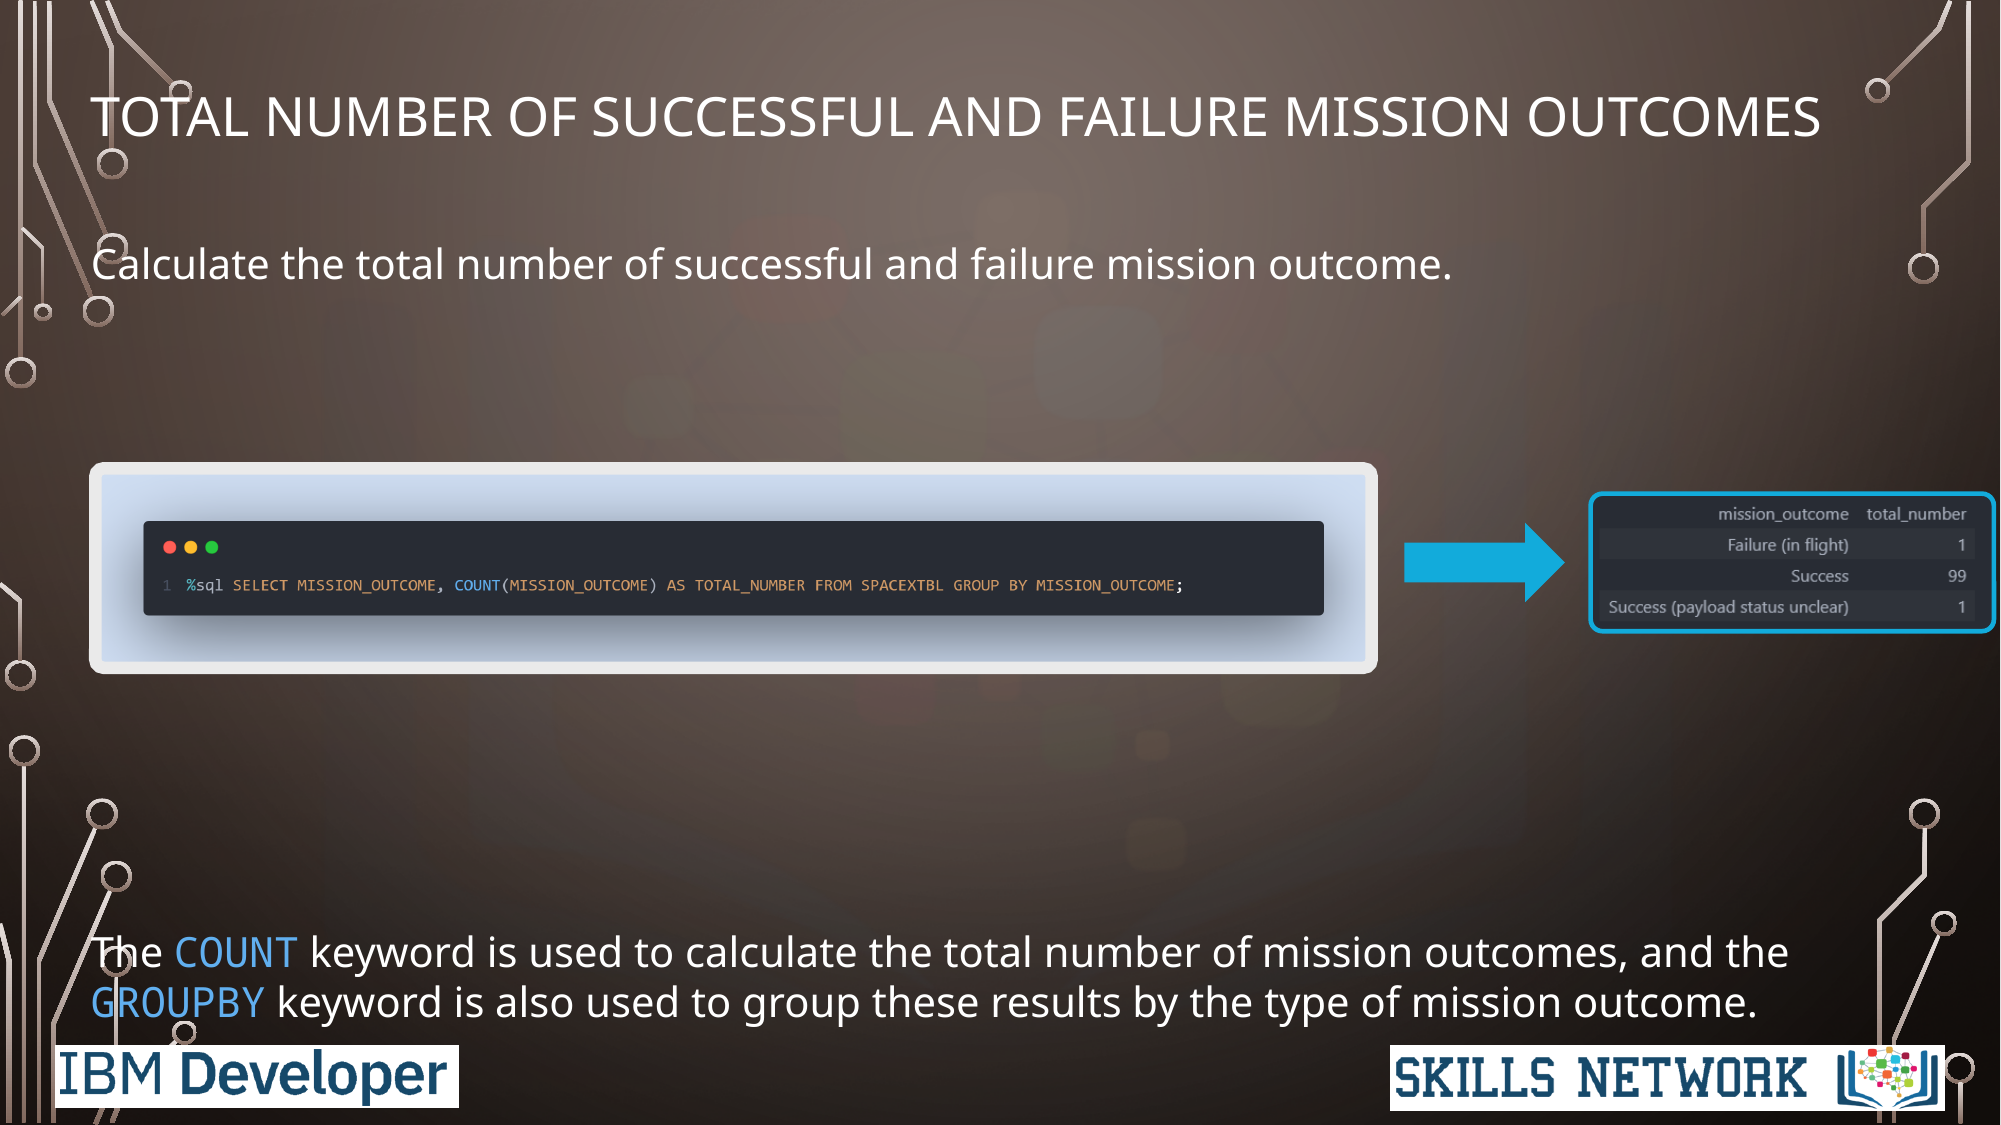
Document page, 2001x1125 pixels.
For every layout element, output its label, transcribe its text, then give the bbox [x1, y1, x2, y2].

text_box Total Number of Successful and Failure Mission Outcomes [90, 30, 1887, 149]
picture [1390, 1050, 1945, 1111]
text_box [1404, 522, 1565, 603]
text_box Calculate the total number of successful and failure mission outcome. The COUNT keyword is used to calculate the total number of mission outcomes, and the GROUPBY keyword is also used to group these results by the type of mission outcome. [90, 237, 1962, 1050]
picture [95, 468, 1372, 669]
picture [55, 1045, 459, 1108]
picture [1590, 493, 1995, 632]
